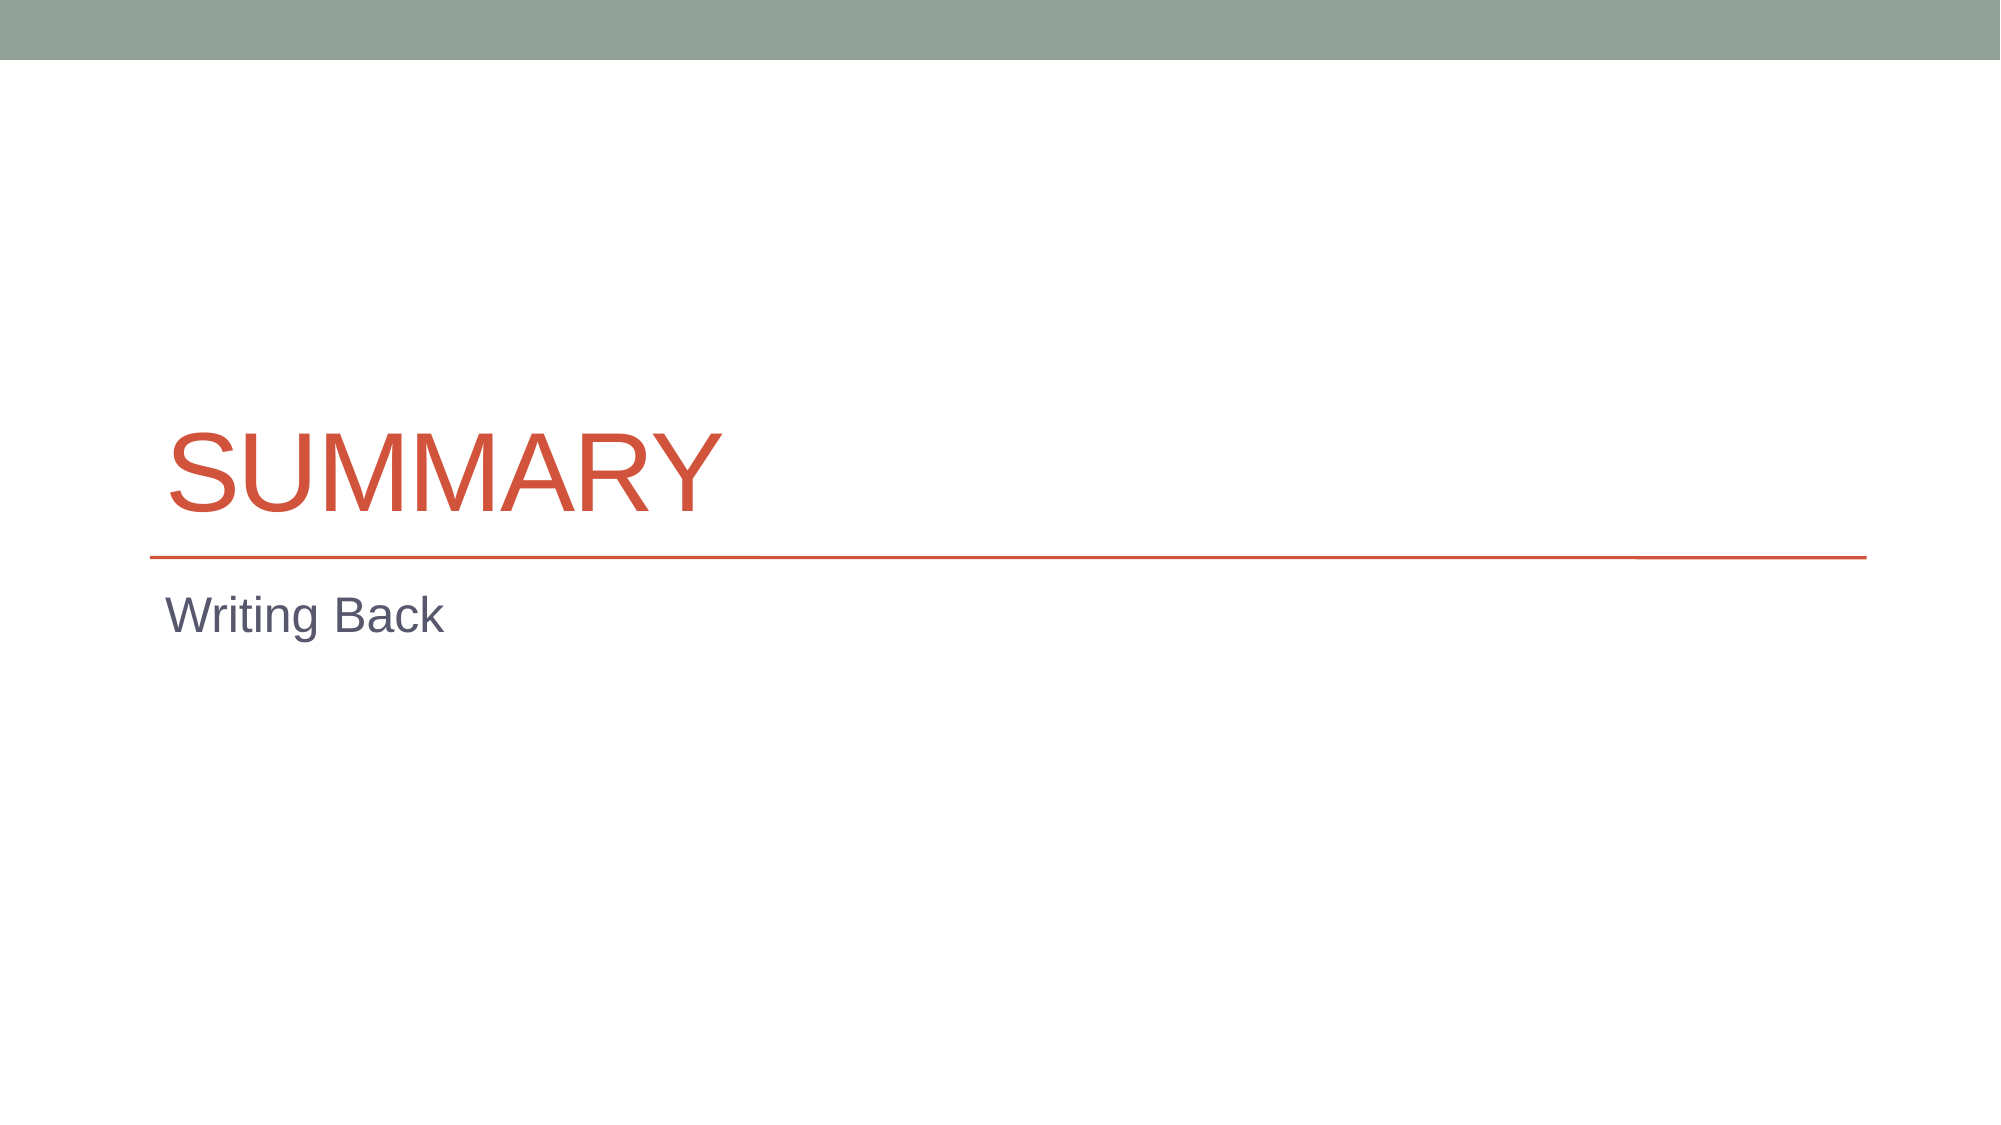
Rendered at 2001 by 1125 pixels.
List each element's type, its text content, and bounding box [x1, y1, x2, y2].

subtitle Writing Back [150, 575, 1550, 863]
title summary [150, 224, 1867, 542]
